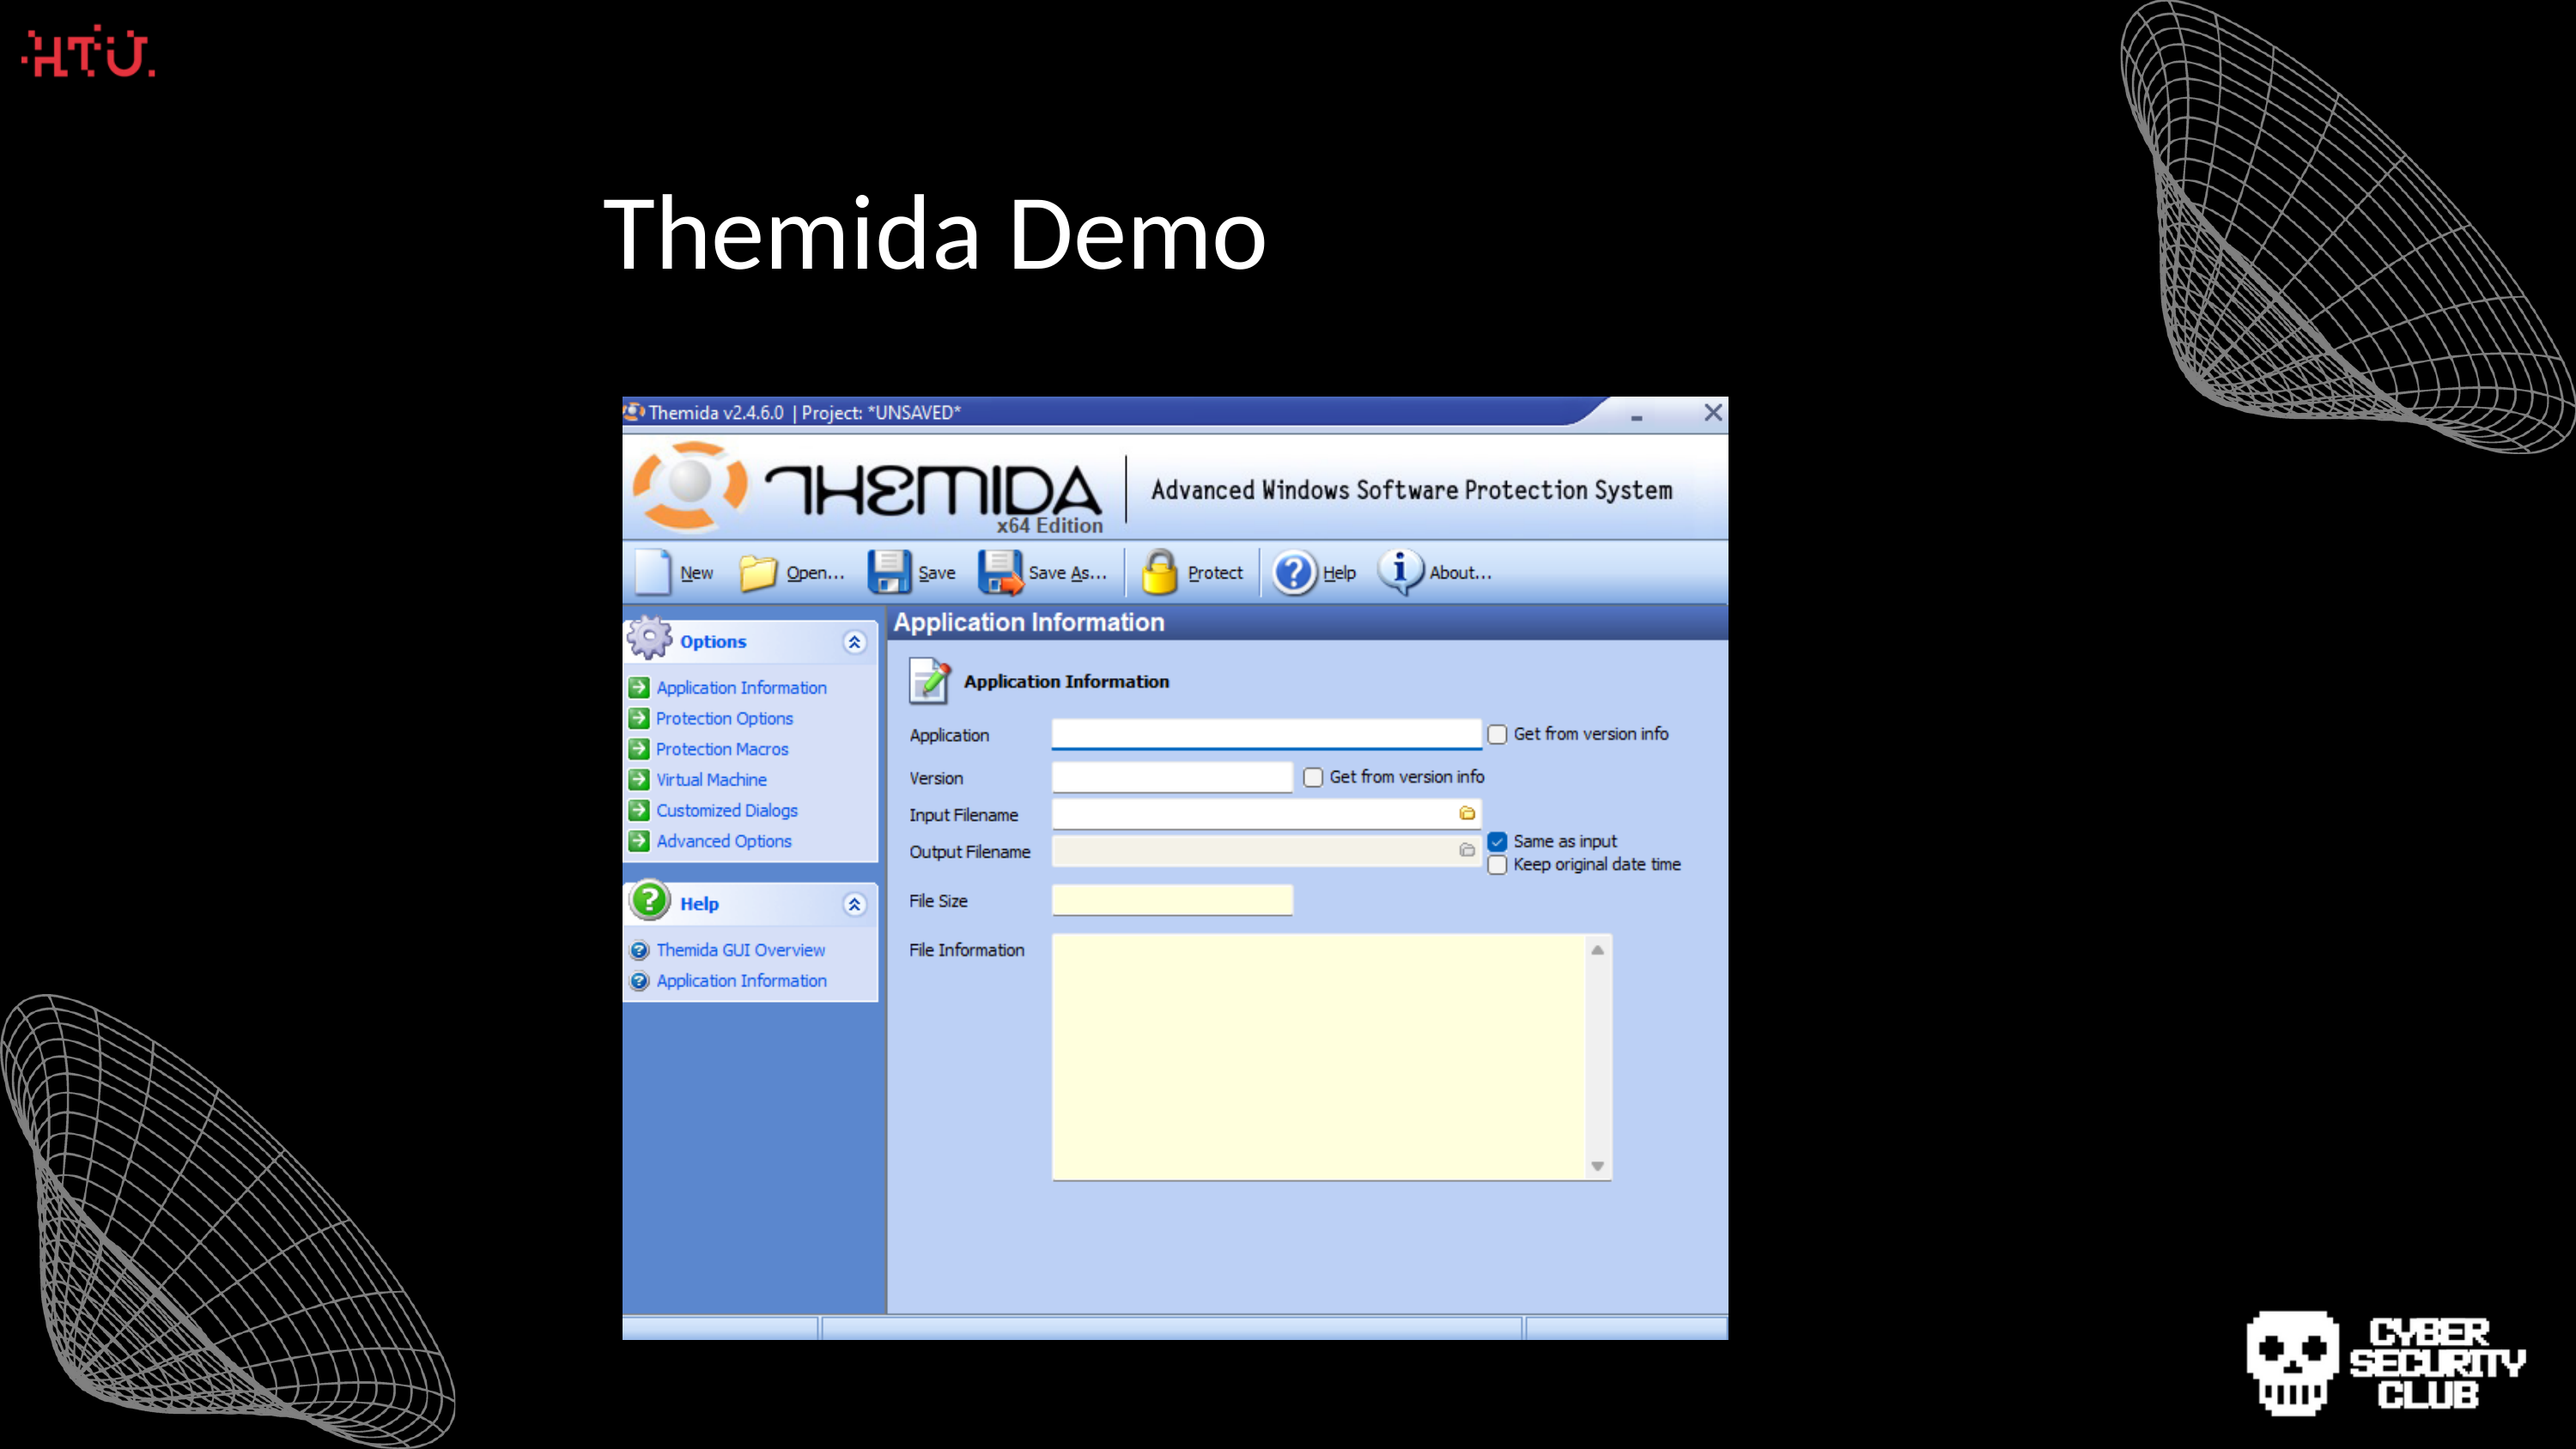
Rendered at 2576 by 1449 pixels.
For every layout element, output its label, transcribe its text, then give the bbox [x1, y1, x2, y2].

text_box [2120, 0, 2576, 454]
picture [622, 396, 1728, 1340]
text_box [2239, 1303, 2530, 1421]
text_box Themida Demo [590, 155, 1879, 297]
text_box [21, 0, 155, 118]
text_box [0, 994, 456, 1449]
